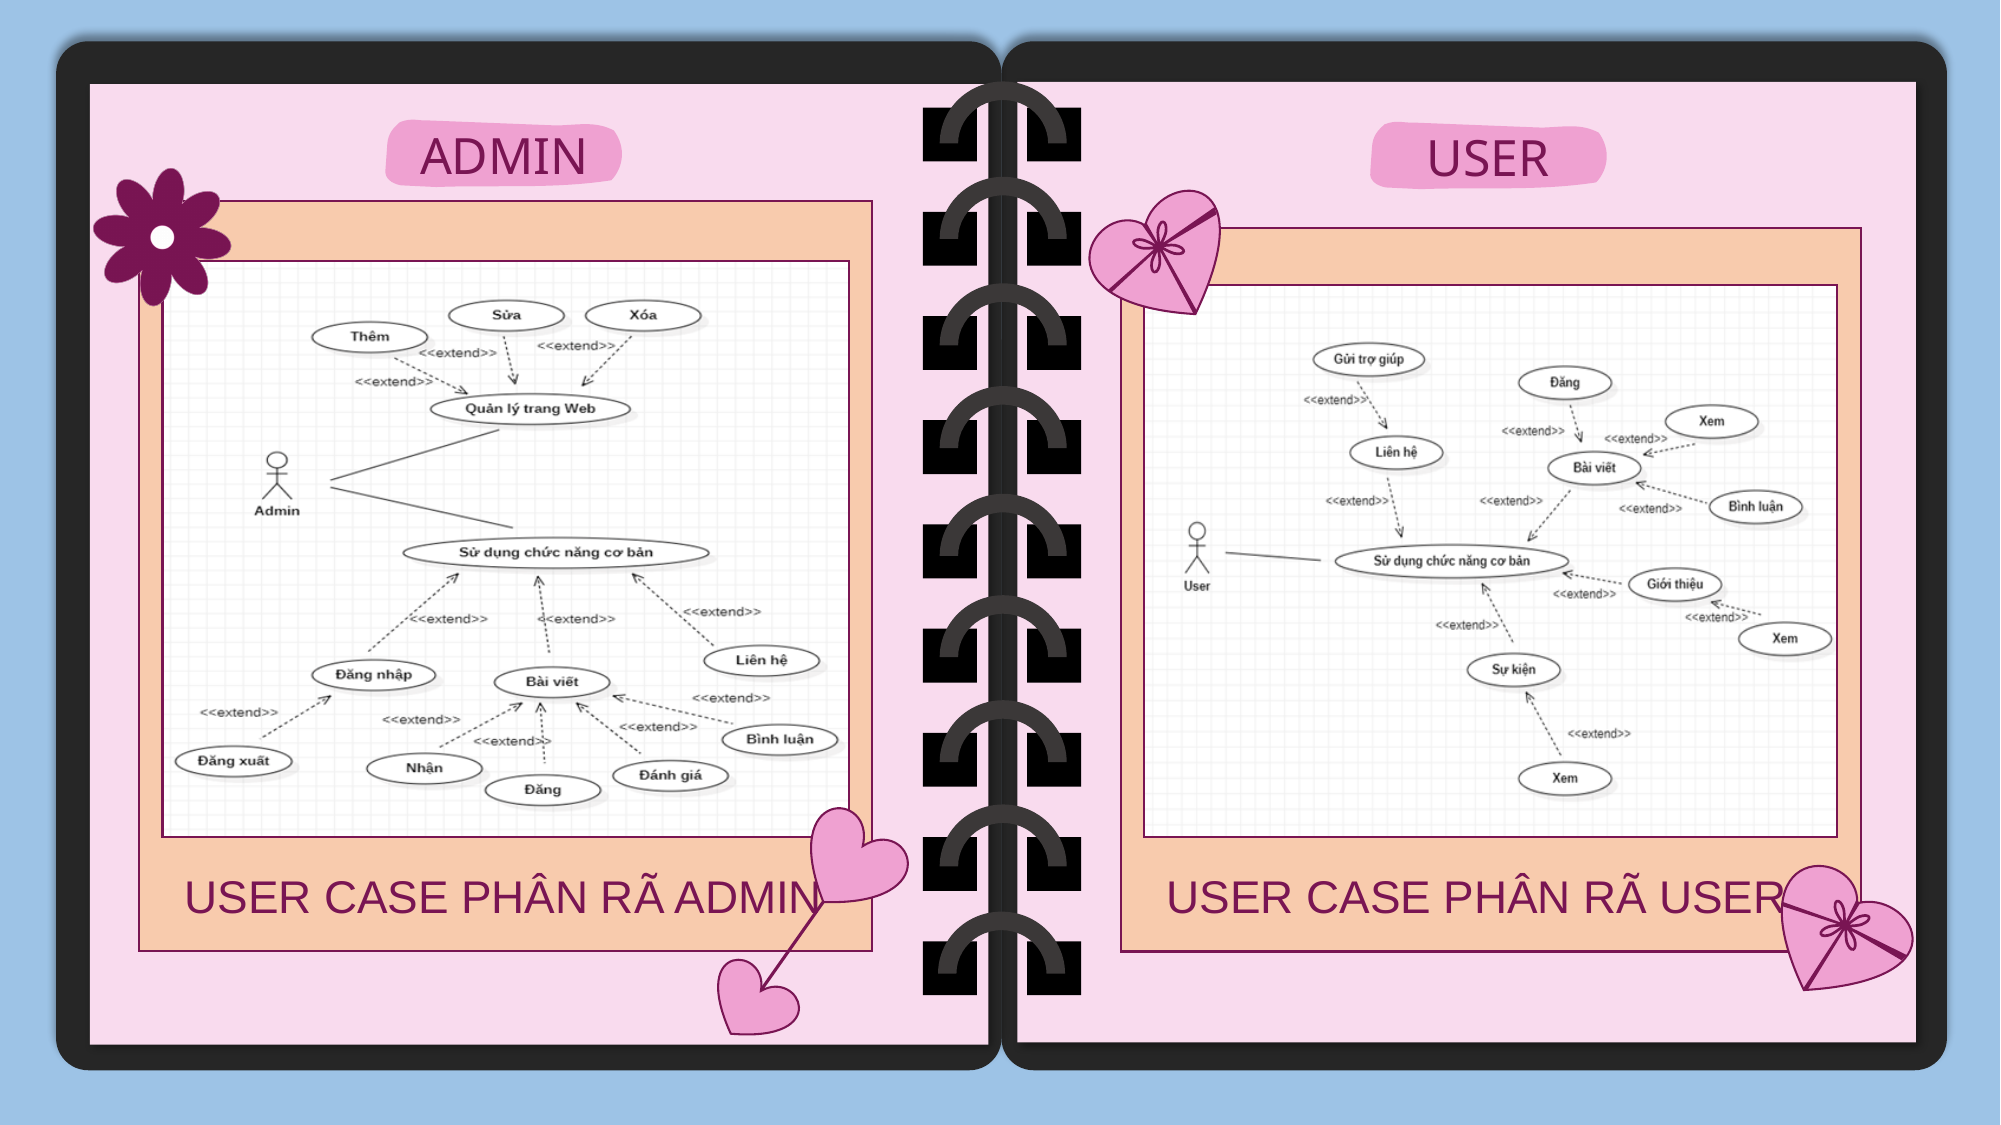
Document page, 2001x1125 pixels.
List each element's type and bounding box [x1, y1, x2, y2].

text_box [938, 80, 1068, 145]
text_box [1026, 315, 1082, 371]
text_box [922, 107, 978, 162]
text_box [1026, 628, 1082, 684]
text_box [752, 804, 855, 1057]
text_box [1097, 201, 1241, 322]
text_box [938, 594, 1068, 659]
text_box [999, 197, 1003, 282]
text_box [922, 419, 978, 475]
text_box [1120, 227, 1861, 952]
text_box [55, 40, 1003, 125]
text_box [138, 201, 873, 952]
text_box [1026, 523, 1082, 579]
text_box [922, 211, 978, 267]
text_box [922, 315, 978, 371]
text_box [938, 492, 1068, 557]
text_box [385, 117, 623, 194]
text_box [1002, 40, 1948, 1072]
text_box [922, 523, 978, 579]
text_box [1026, 940, 1082, 996]
text_box [1026, 732, 1082, 788]
text_box [938, 385, 1068, 450]
text_box [938, 175, 1068, 240]
text_box [89, 83, 989, 1046]
text_box [55, 348, 1003, 1072]
picture [37, 112, 288, 348]
text_box [999, 303, 1003, 385]
text_box [1016, 81, 1917, 1043]
text_box [922, 732, 978, 788]
text_box [922, 940, 978, 996]
text_box [922, 836, 978, 892]
text_box [922, 628, 978, 684]
text_box [938, 699, 1068, 764]
text_box [1026, 419, 1082, 475]
text_box [938, 282, 1068, 347]
text_box [938, 803, 1068, 868]
text_box [1026, 836, 1082, 892]
text_box [1026, 107, 1082, 162]
text_box [936, 910, 1067, 975]
text_box [1765, 881, 1909, 1002]
text_box [999, 102, 1003, 175]
text_box [1369, 119, 1607, 195]
text_box [1026, 211, 1082, 267]
